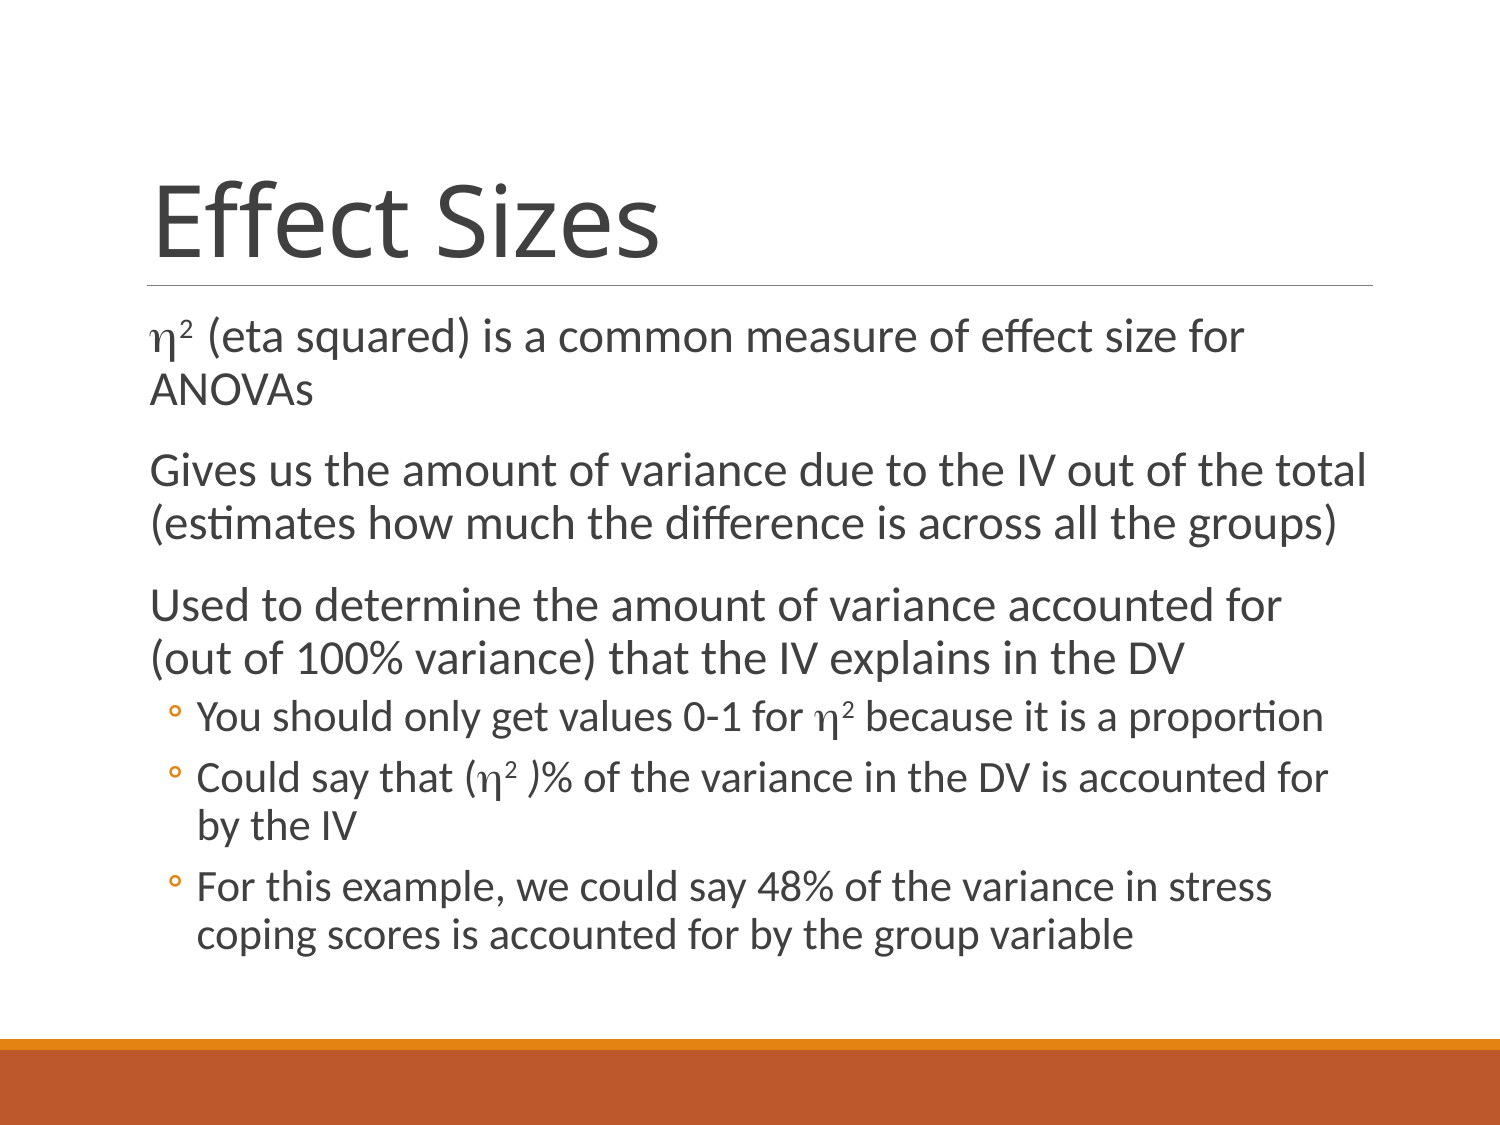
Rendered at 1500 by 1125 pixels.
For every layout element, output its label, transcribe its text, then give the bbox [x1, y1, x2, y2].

list 2 (eta squared) is a common measure of effect size for ANOVAs Gives us the amount of variance due to the IV out of the total (estimates how much the difference is across all the groups) Used to determine the amount of variance accounted for (out of 100% variance) that the IV explains in the DV You should only get values 0-1 for 2 because it is a proportion Could say that (2 )% of the variance in the DV is accounted for by the IV For this example, we could say 48% of the variance in stress coping scores is accounted for by the group variable [135, 302, 1373, 1025]
title Effect Sizes [135, 47, 1373, 285]
